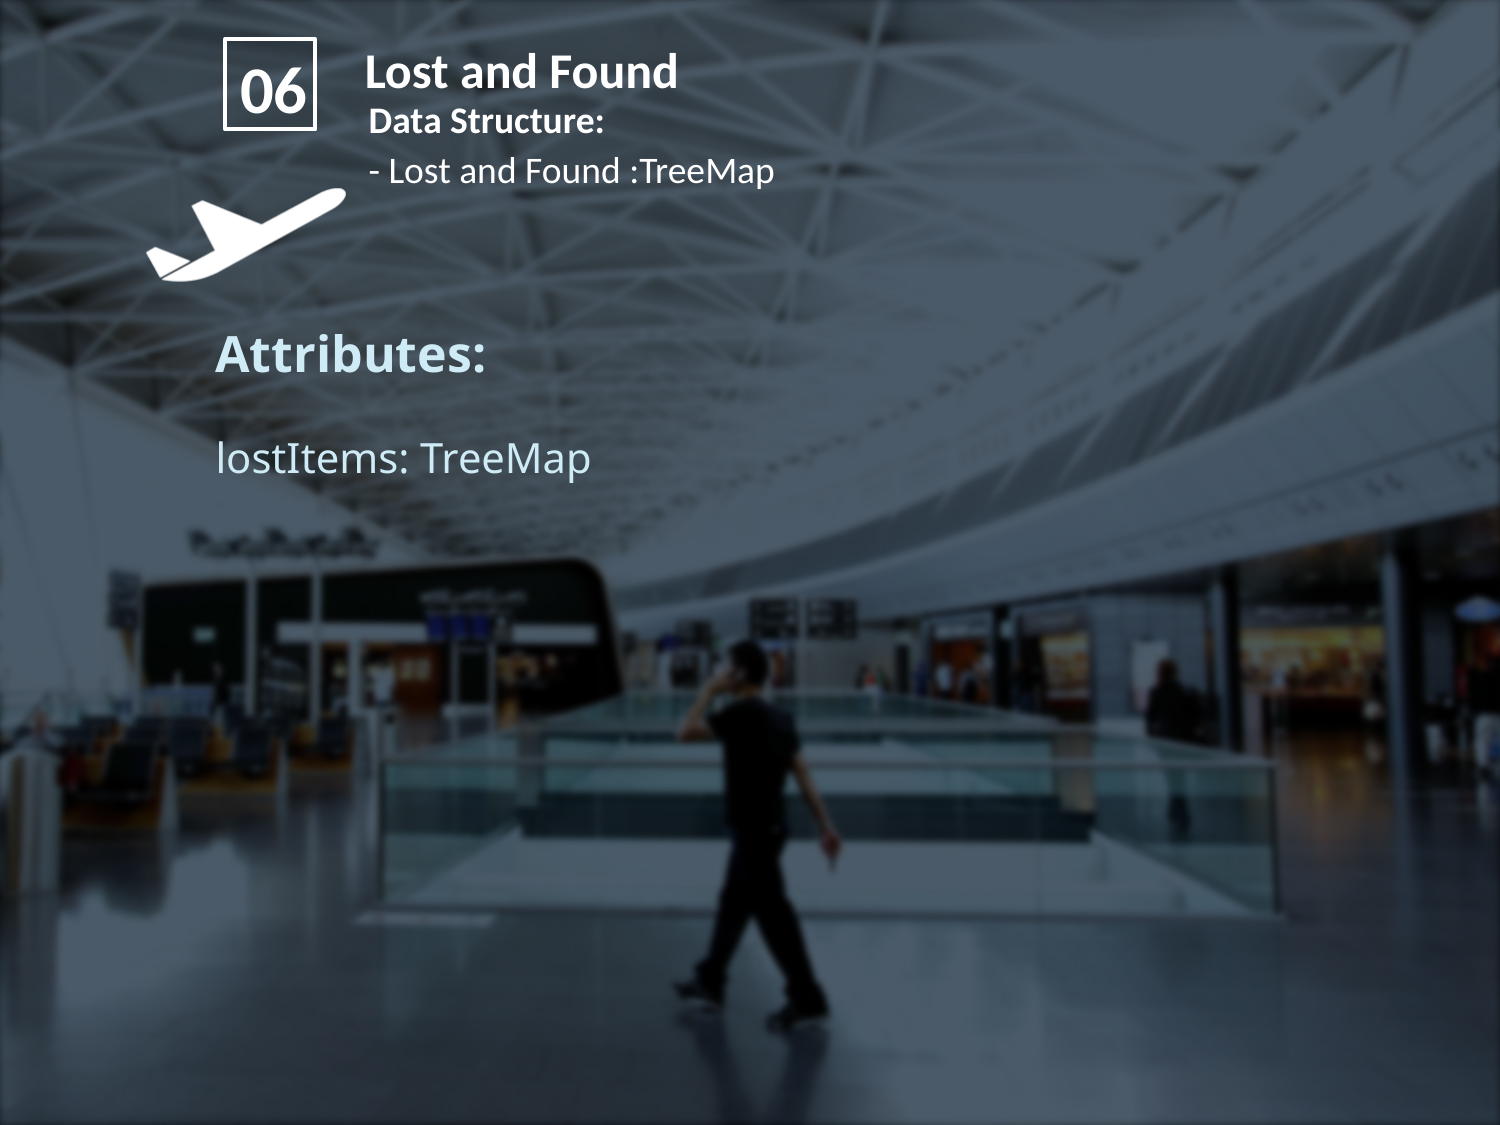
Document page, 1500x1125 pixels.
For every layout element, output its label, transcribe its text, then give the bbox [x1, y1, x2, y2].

picture [0, 0, 1500, 1125]
text_box Attributes: lostItems: TreeMap [200, 254, 1500, 490]
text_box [111, 30, 1223, 329]
